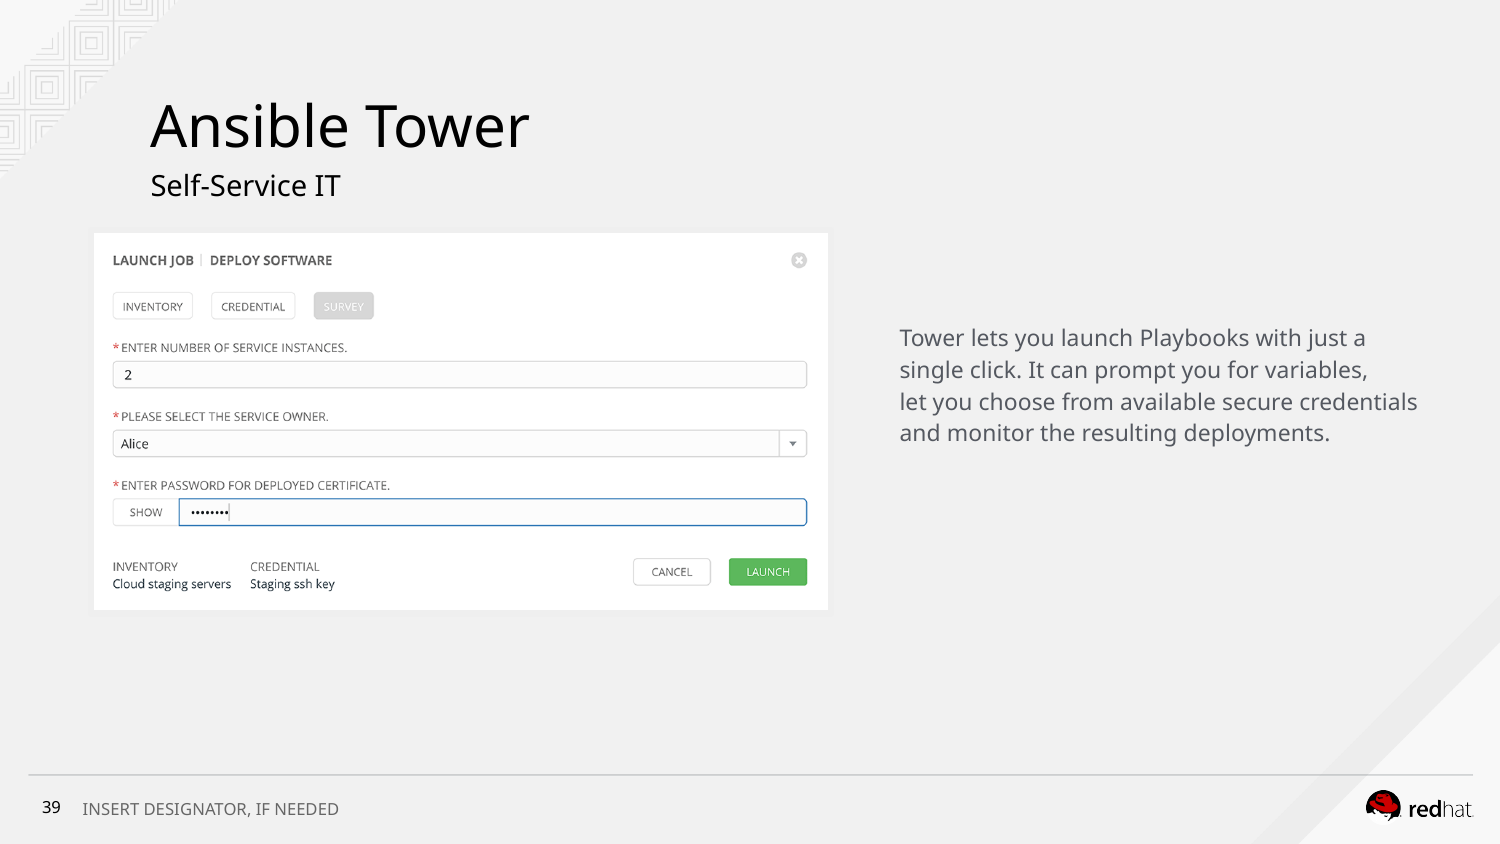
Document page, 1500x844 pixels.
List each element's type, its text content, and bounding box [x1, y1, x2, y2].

text_box ‹#› [16, 776, 77, 841]
text_box Self-Service IT [135, 152, 1365, 207]
picture [0, 0, 1500, 844]
text_box Tower lets you launch Playbooks with just a single click. It can prompt you for variables, let you choose from available secure credentials and monitor the resulting deployments. [884, 312, 1448, 532]
text_box Ansible Tower [135, 0, 1365, 152]
